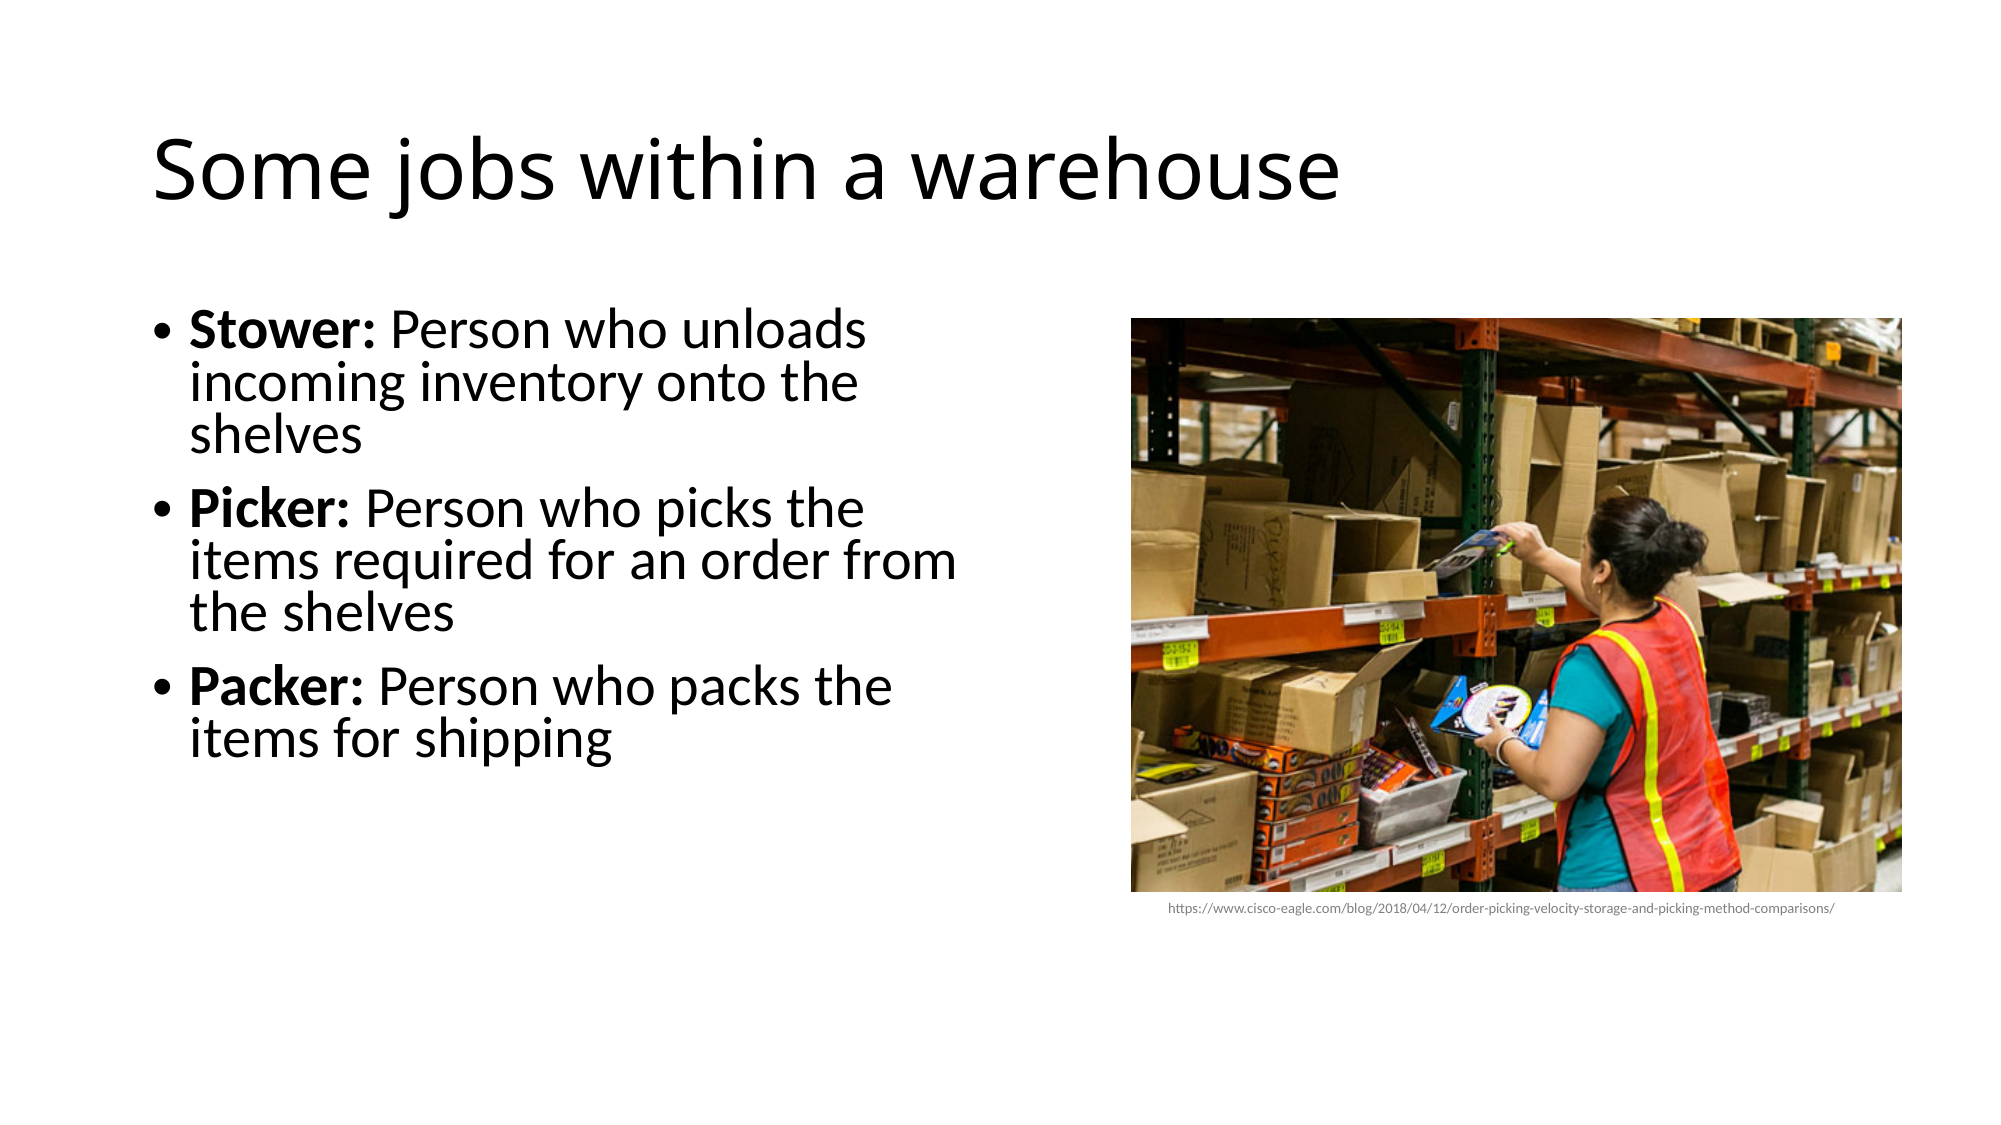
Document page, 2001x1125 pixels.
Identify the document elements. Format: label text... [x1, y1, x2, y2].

title Some jobs within a warehouse [137, 59, 1863, 278]
list Stower: Person who unloads incoming inventory onto the shelves Picker: Person who picks the items required for an order from the shelves Packer: Person who packs the items for shipping [137, 299, 1017, 1014]
picture [1131, 318, 1902, 892]
text_box https://www.cisco-eagle.com/blog/2018/04/12/order-picking-velocity-storage-and-picking-method-comparisons/ [1153, 891, 2000, 924]
